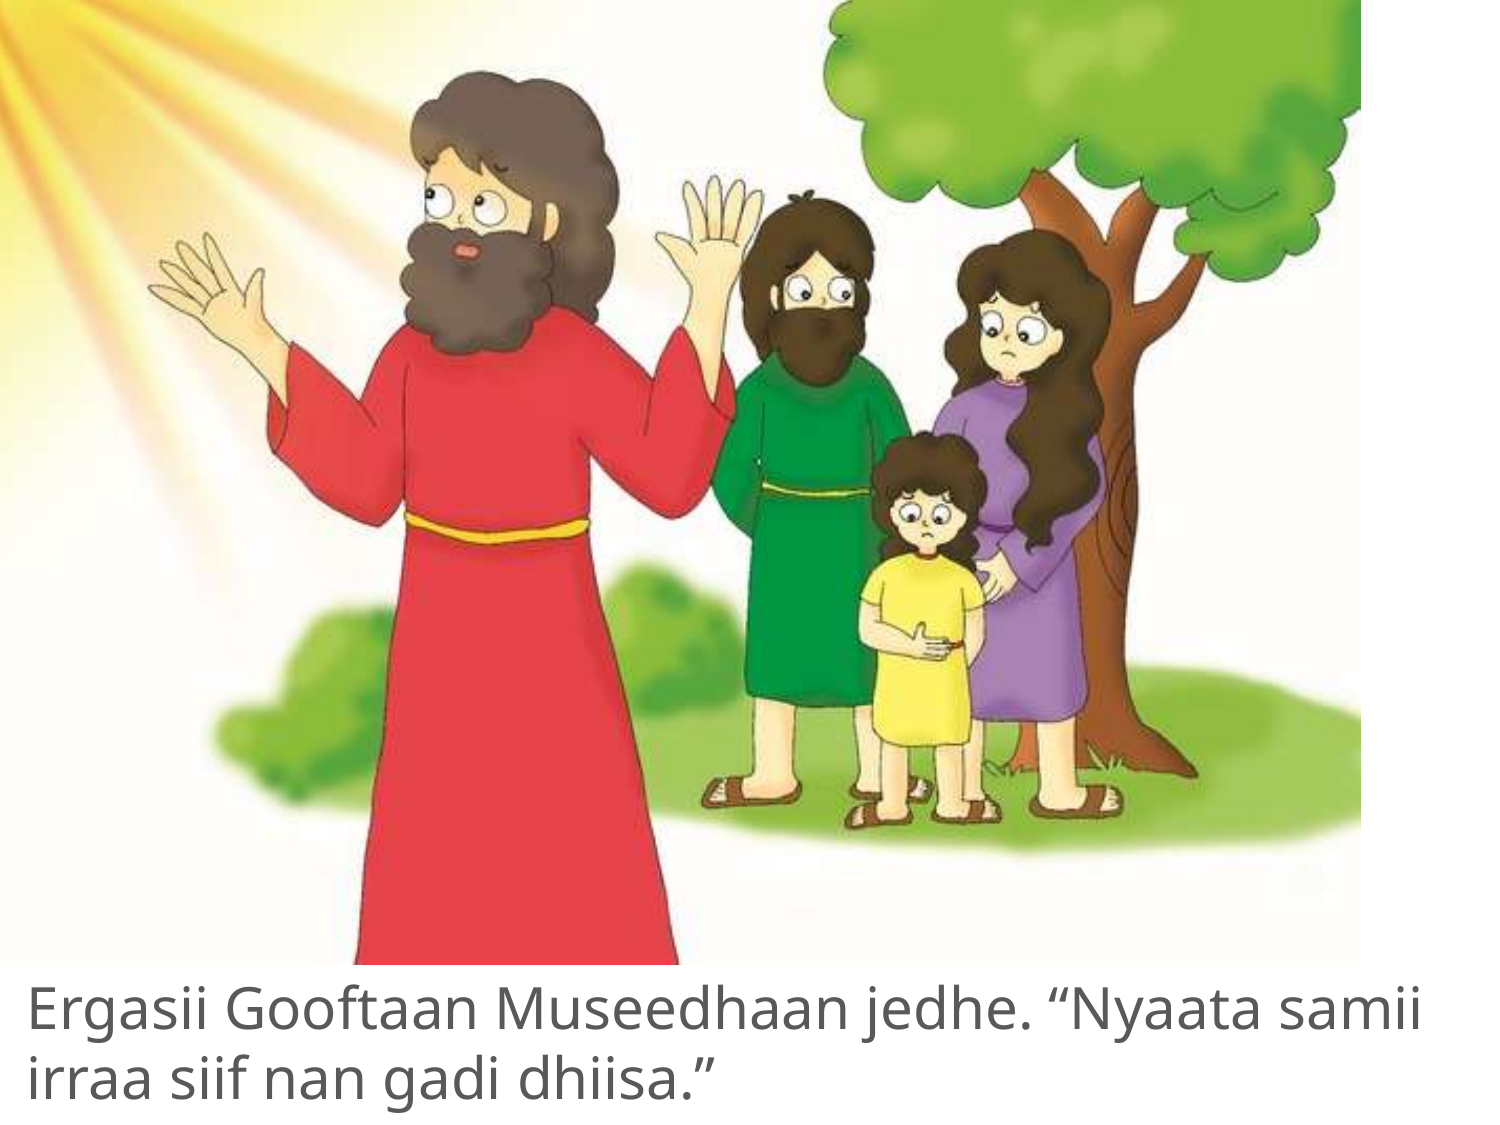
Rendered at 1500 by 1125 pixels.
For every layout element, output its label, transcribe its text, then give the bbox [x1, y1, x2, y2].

text_box Ergasii Gooftaan Museedhaan jedhe. “Nyaata samii irraa siif nan gadi dhiisa.” [11, 964, 1483, 1119]
picture [0, 0, 1362, 965]
